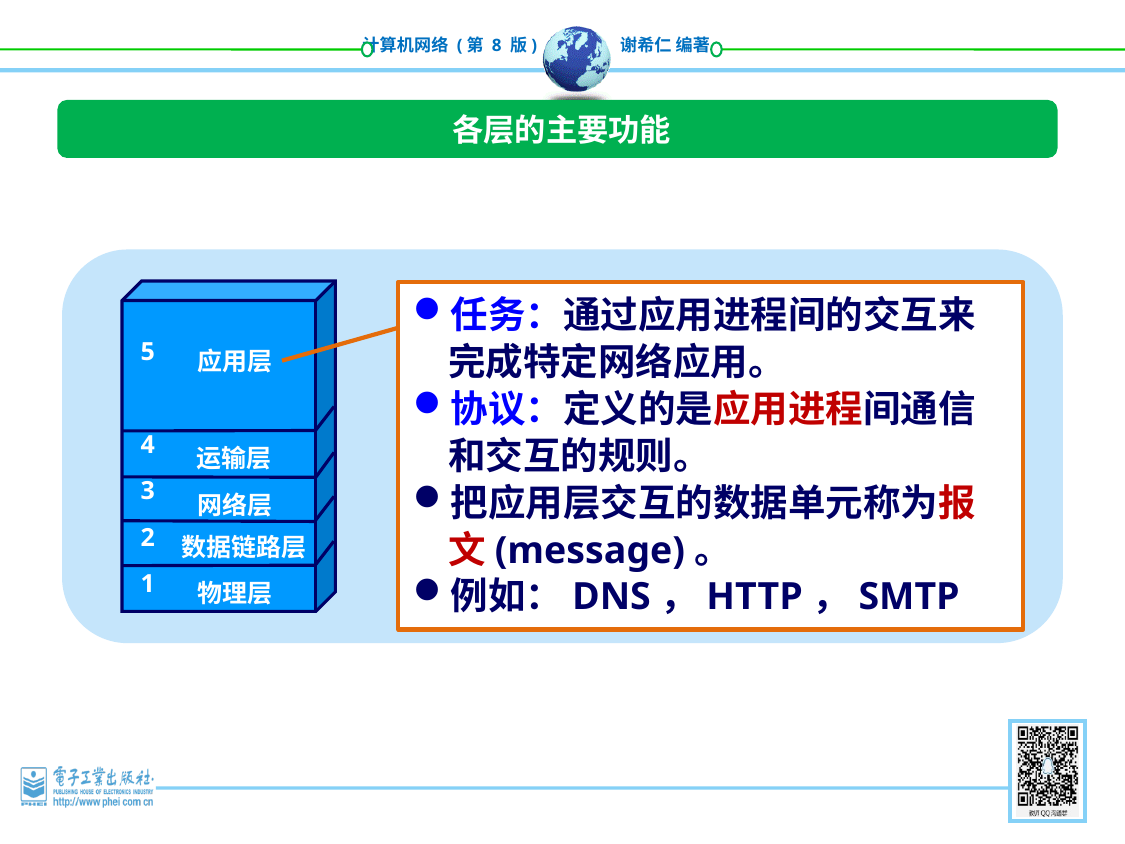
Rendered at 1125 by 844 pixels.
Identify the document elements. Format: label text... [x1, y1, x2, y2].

picture [1016, 724, 1079, 817]
picture [540, 24, 612, 99]
list 各层的主要功能 [153, 99, 970, 158]
text_box [59, 247, 1065, 646]
picture [17, 764, 156, 809]
text_box 任务：通过应用进程间的交互来完成特定网络应用。 协议：定义的是应用进程间通信和交互的规则。 把应用层交互的数据单元称为报文(message)。 例如：DNS，HTTP，SMTP [340, 280, 1025, 632]
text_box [121, 280, 336, 621]
